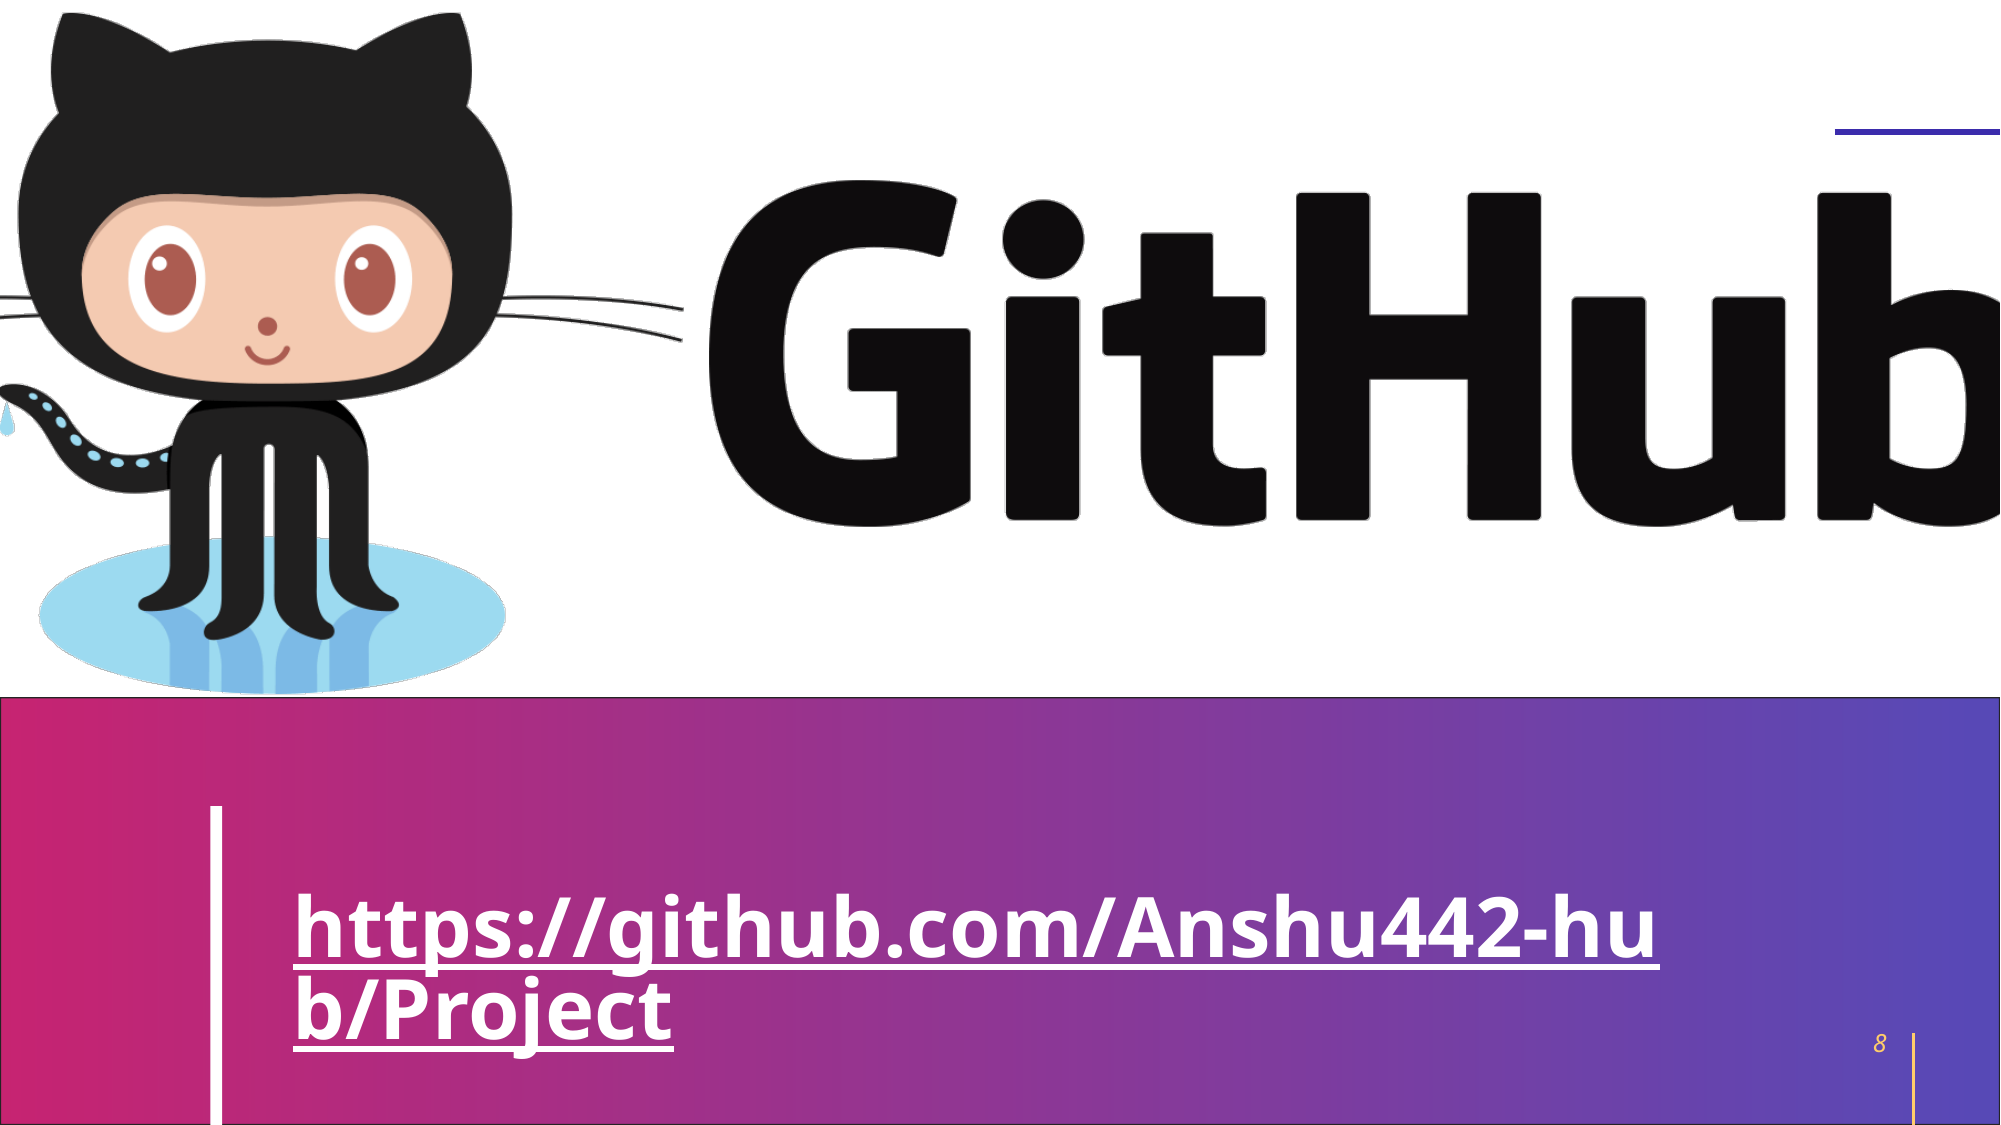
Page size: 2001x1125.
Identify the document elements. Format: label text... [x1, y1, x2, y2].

picture [0, 0, 2000, 708]
title https://github.com/Anshu442-hub/Project [277, 727, 1723, 986]
slide_number 8 [1451, 1015, 1902, 1075]
